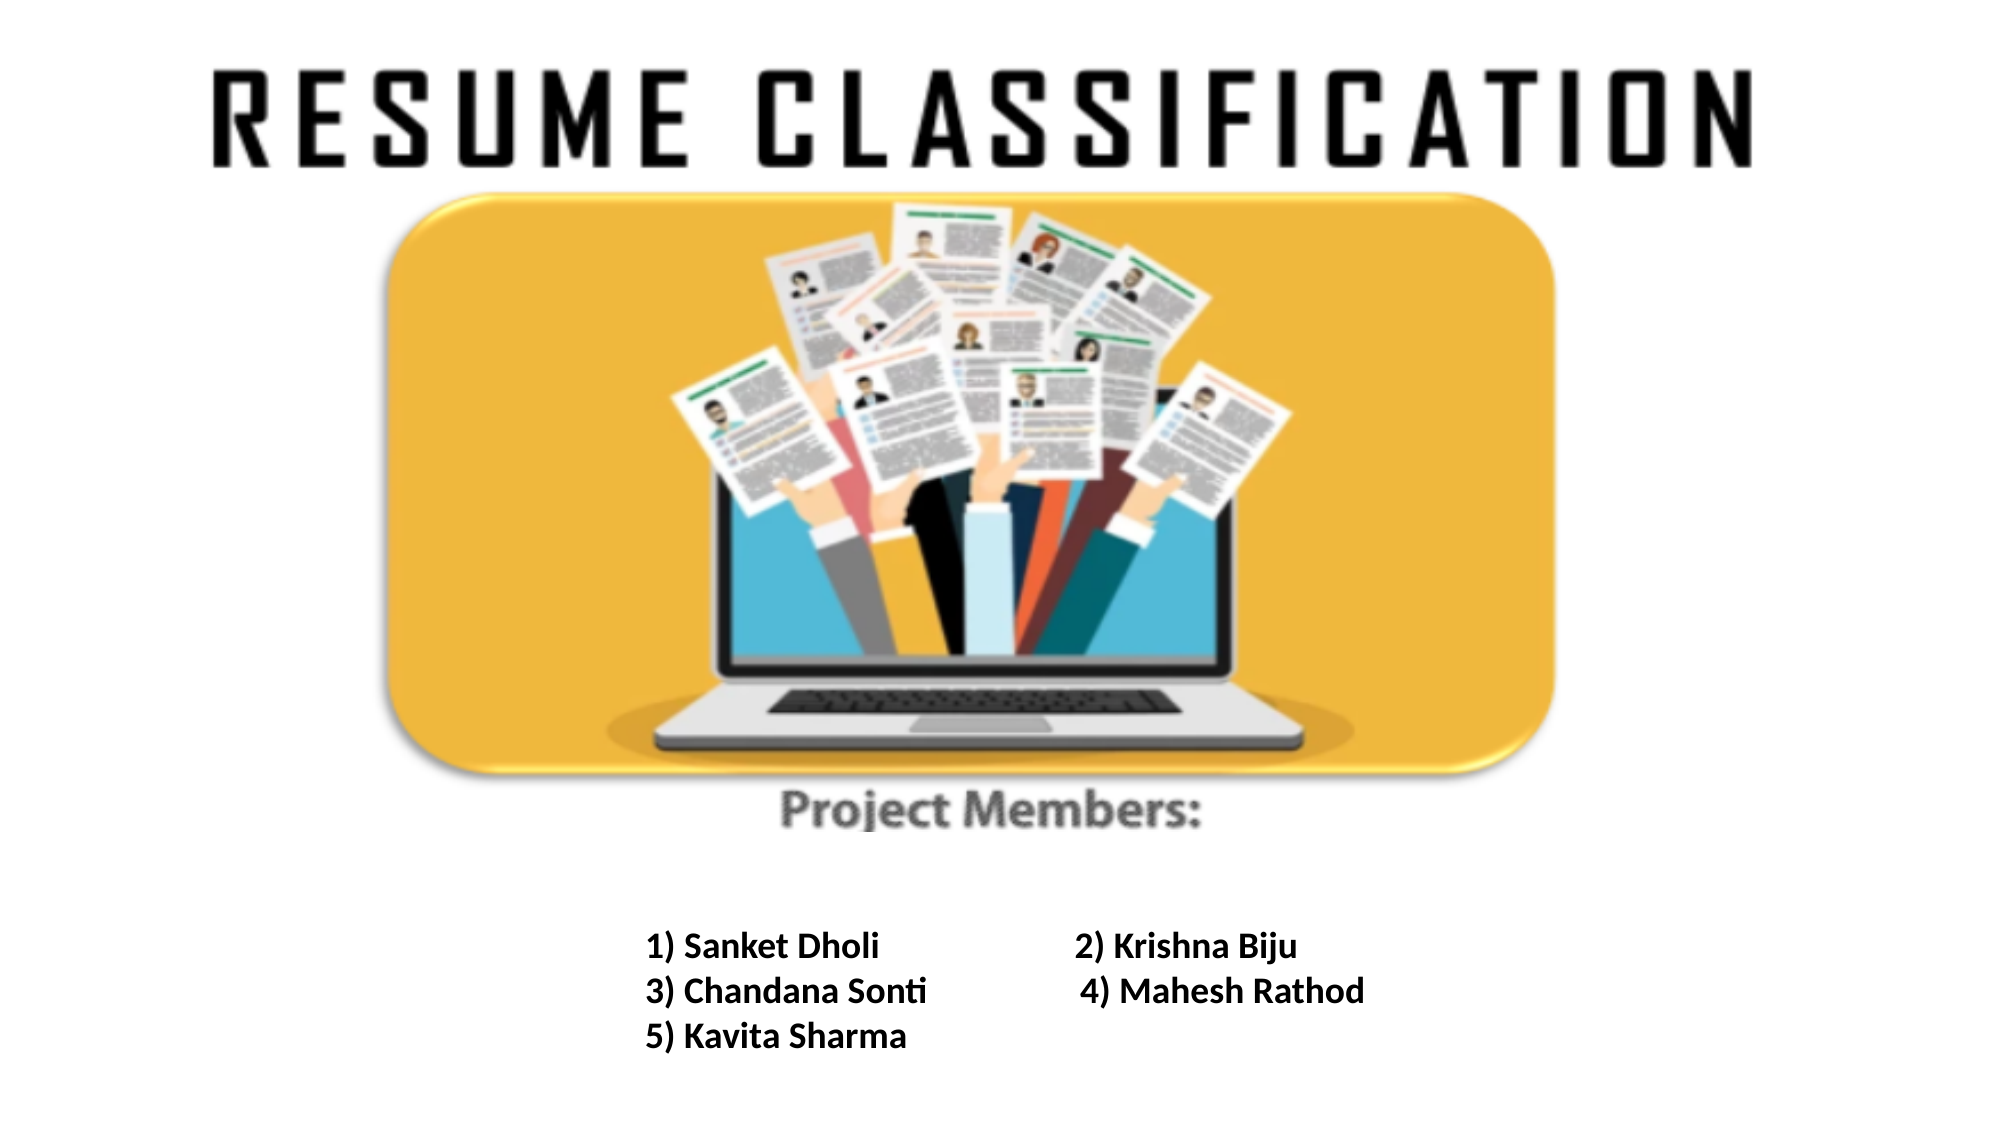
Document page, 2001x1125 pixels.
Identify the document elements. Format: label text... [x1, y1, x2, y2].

text_box 1) Sanket Dholi 2) Krishna Biju 3) Chandana Sonti 4) Mahesh Rathod 5) Kavita Sharma [630, 913, 1402, 1125]
picture [171, 33, 1848, 832]
